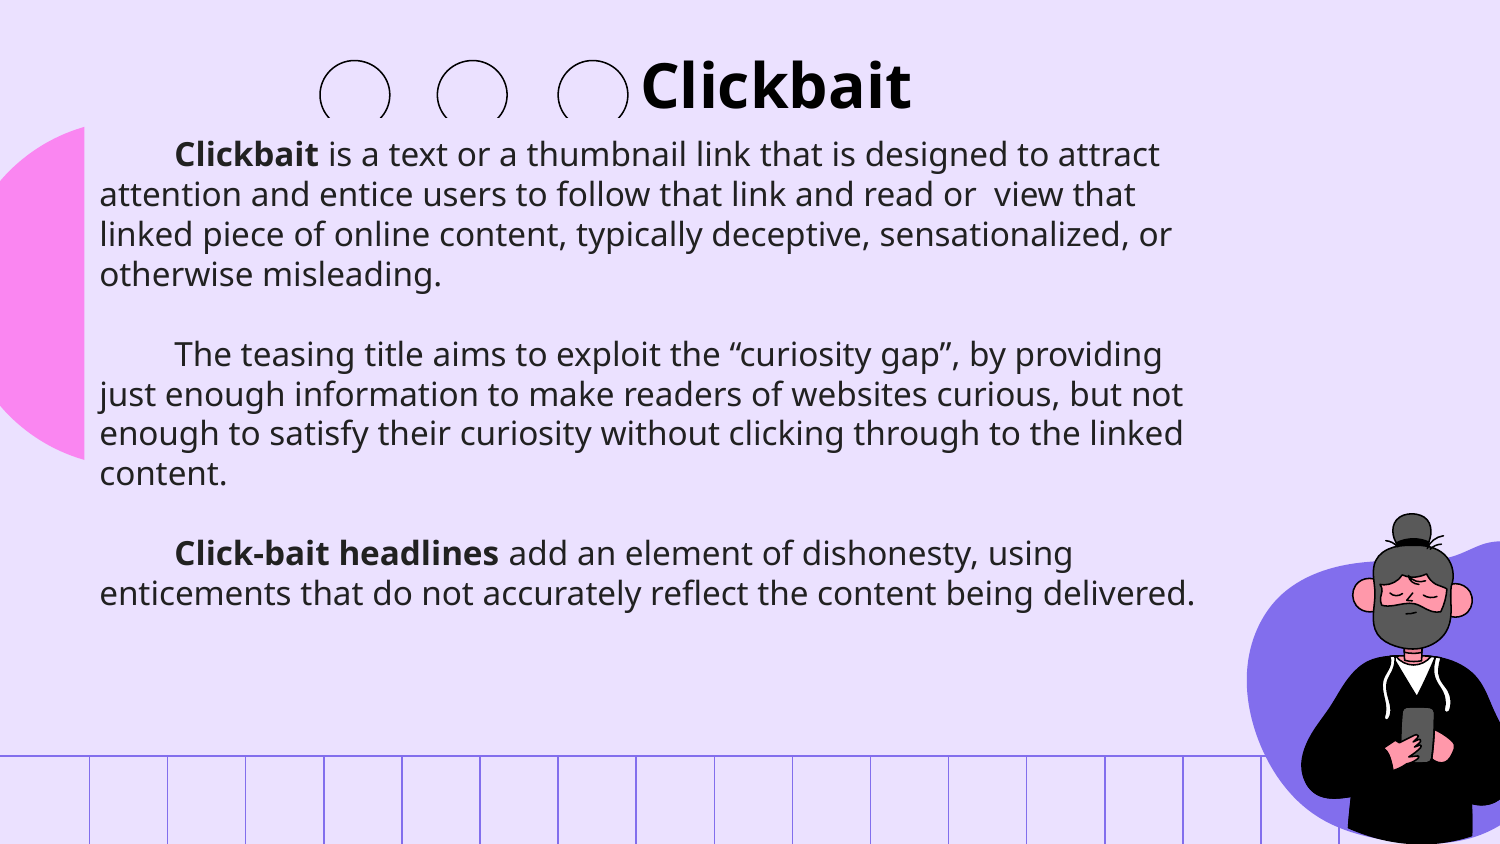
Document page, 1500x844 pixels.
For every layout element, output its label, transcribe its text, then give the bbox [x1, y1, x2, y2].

title Clickbait [625, 31, 1264, 126]
subtitle Clickbait is a text or a thumbnail link that is designed to attract attention and entice users to follow that link and read or view that linked piece of online content, typically deceptive, sensationalized, or otherwise misleading. The teasing title aims to exploit the “curiosity gap”, by providing just enough information to make readers of websites curious, but not enough to satisfy their curiosity without clicking through to the linked content. Click-bait headlines add an element of dishonesty, using enticements that do not accurately reflect the content being delivered. [84, 118, 1245, 719]
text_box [1244, 513, 1500, 844]
